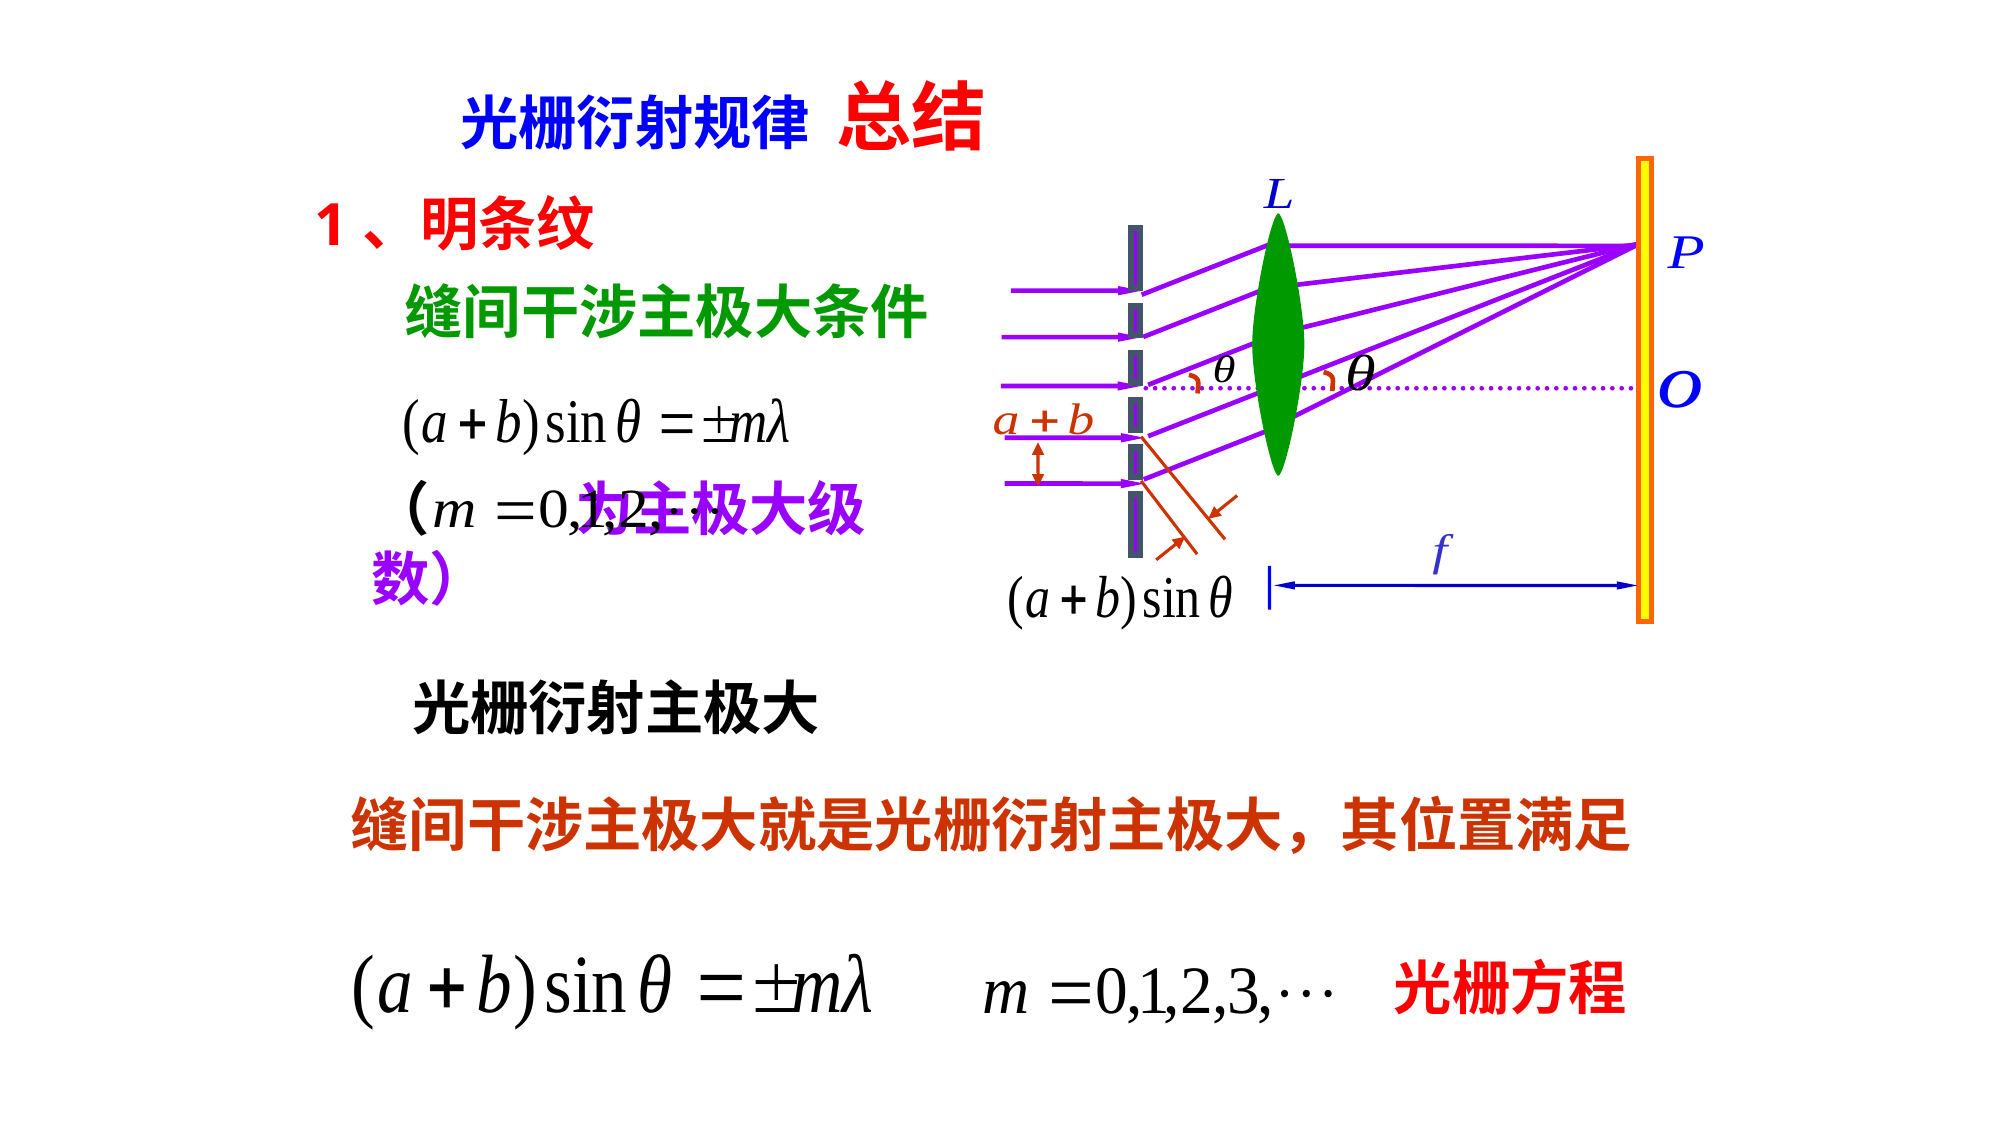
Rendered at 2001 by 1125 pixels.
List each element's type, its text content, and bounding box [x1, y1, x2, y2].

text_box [1662, 231, 1708, 271]
text_box 缝间干涉主极大就是光栅衍射主极大，其位置满足 [335, 779, 1648, 866]
text_box 光栅衍射主极大 [397, 663, 1071, 749]
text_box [1252, 194, 1305, 495]
text_box [1638, 158, 1652, 622]
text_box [1189, 347, 1246, 394]
text_box 光栅衍射规律 总结 [445, 62, 1258, 167]
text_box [1417, 527, 1462, 580]
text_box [1000, 562, 1243, 642]
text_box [1305, 243, 1642, 480]
text_box 缝间干涉主极大条件 [389, 267, 944, 353]
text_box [1141, 243, 1252, 480]
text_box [1130, 227, 1141, 555]
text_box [1323, 343, 1390, 404]
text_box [342, 936, 1680, 1048]
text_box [1141, 436, 1238, 560]
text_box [1654, 366, 1709, 414]
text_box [395, 385, 802, 463]
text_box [1000, 290, 1130, 484]
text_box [1257, 173, 1297, 194]
text_box [1274, 581, 1638, 590]
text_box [988, 397, 1098, 440]
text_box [356, 463, 912, 621]
text_box 1、明条纹 [300, 179, 610, 265]
